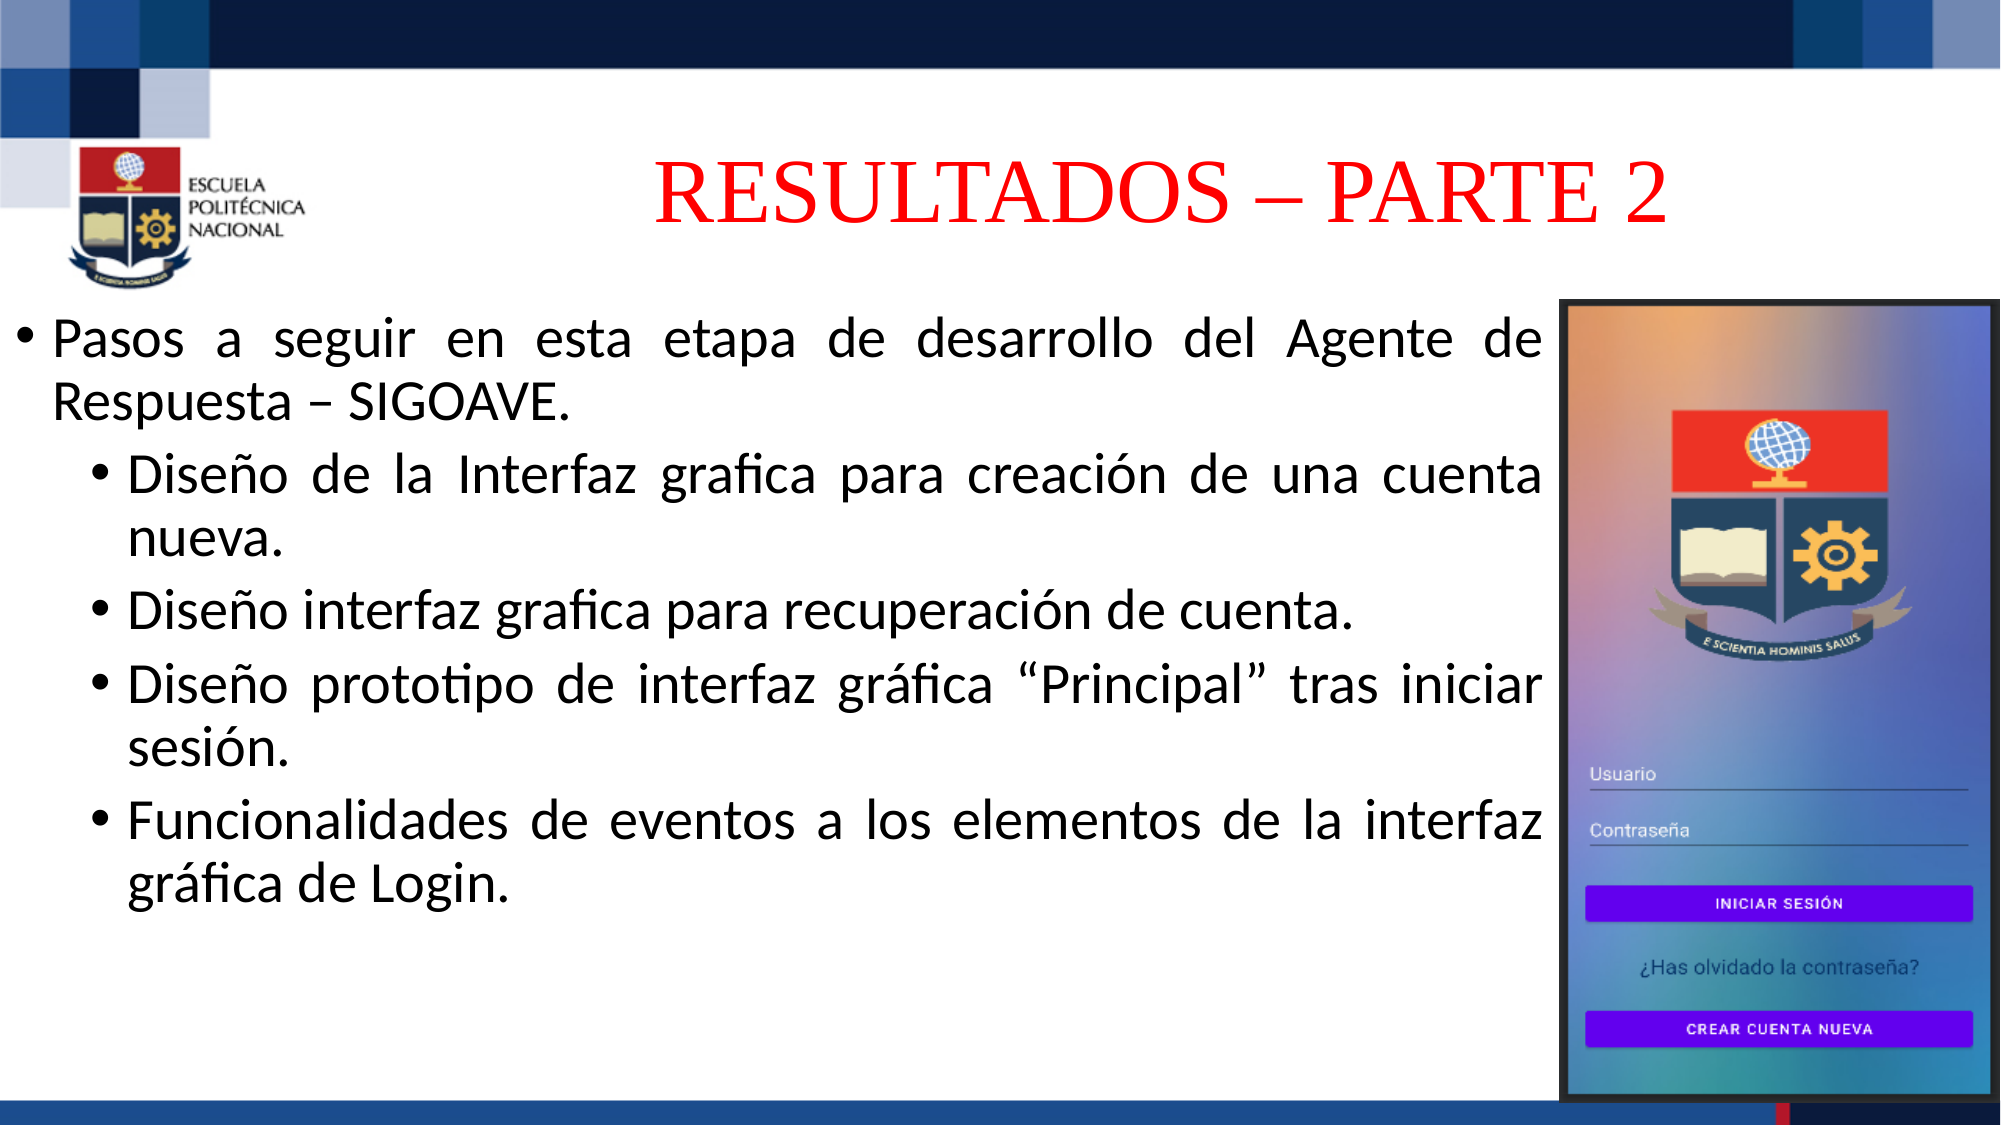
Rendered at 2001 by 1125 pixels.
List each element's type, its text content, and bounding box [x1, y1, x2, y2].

picture [0, 0, 2001, 1125]
title RESULTADOS – PARTE 2 [325, 71, 2000, 299]
list Pasos a seguir en esta etapa de desarrollo del Agente de Respuesta – SIGOAVE. Diseño de la Interfaz grafica para creación de una cuenta nueva. Diseño interfaz grafica para recuperación de cuenta. Diseño prototipo de interfaz gráfica “Principal” tras iniciar sesión. Funcionalidades de eventos a los elementos de la interfaz gráfica de Login. [0, 299, 1559, 1103]
